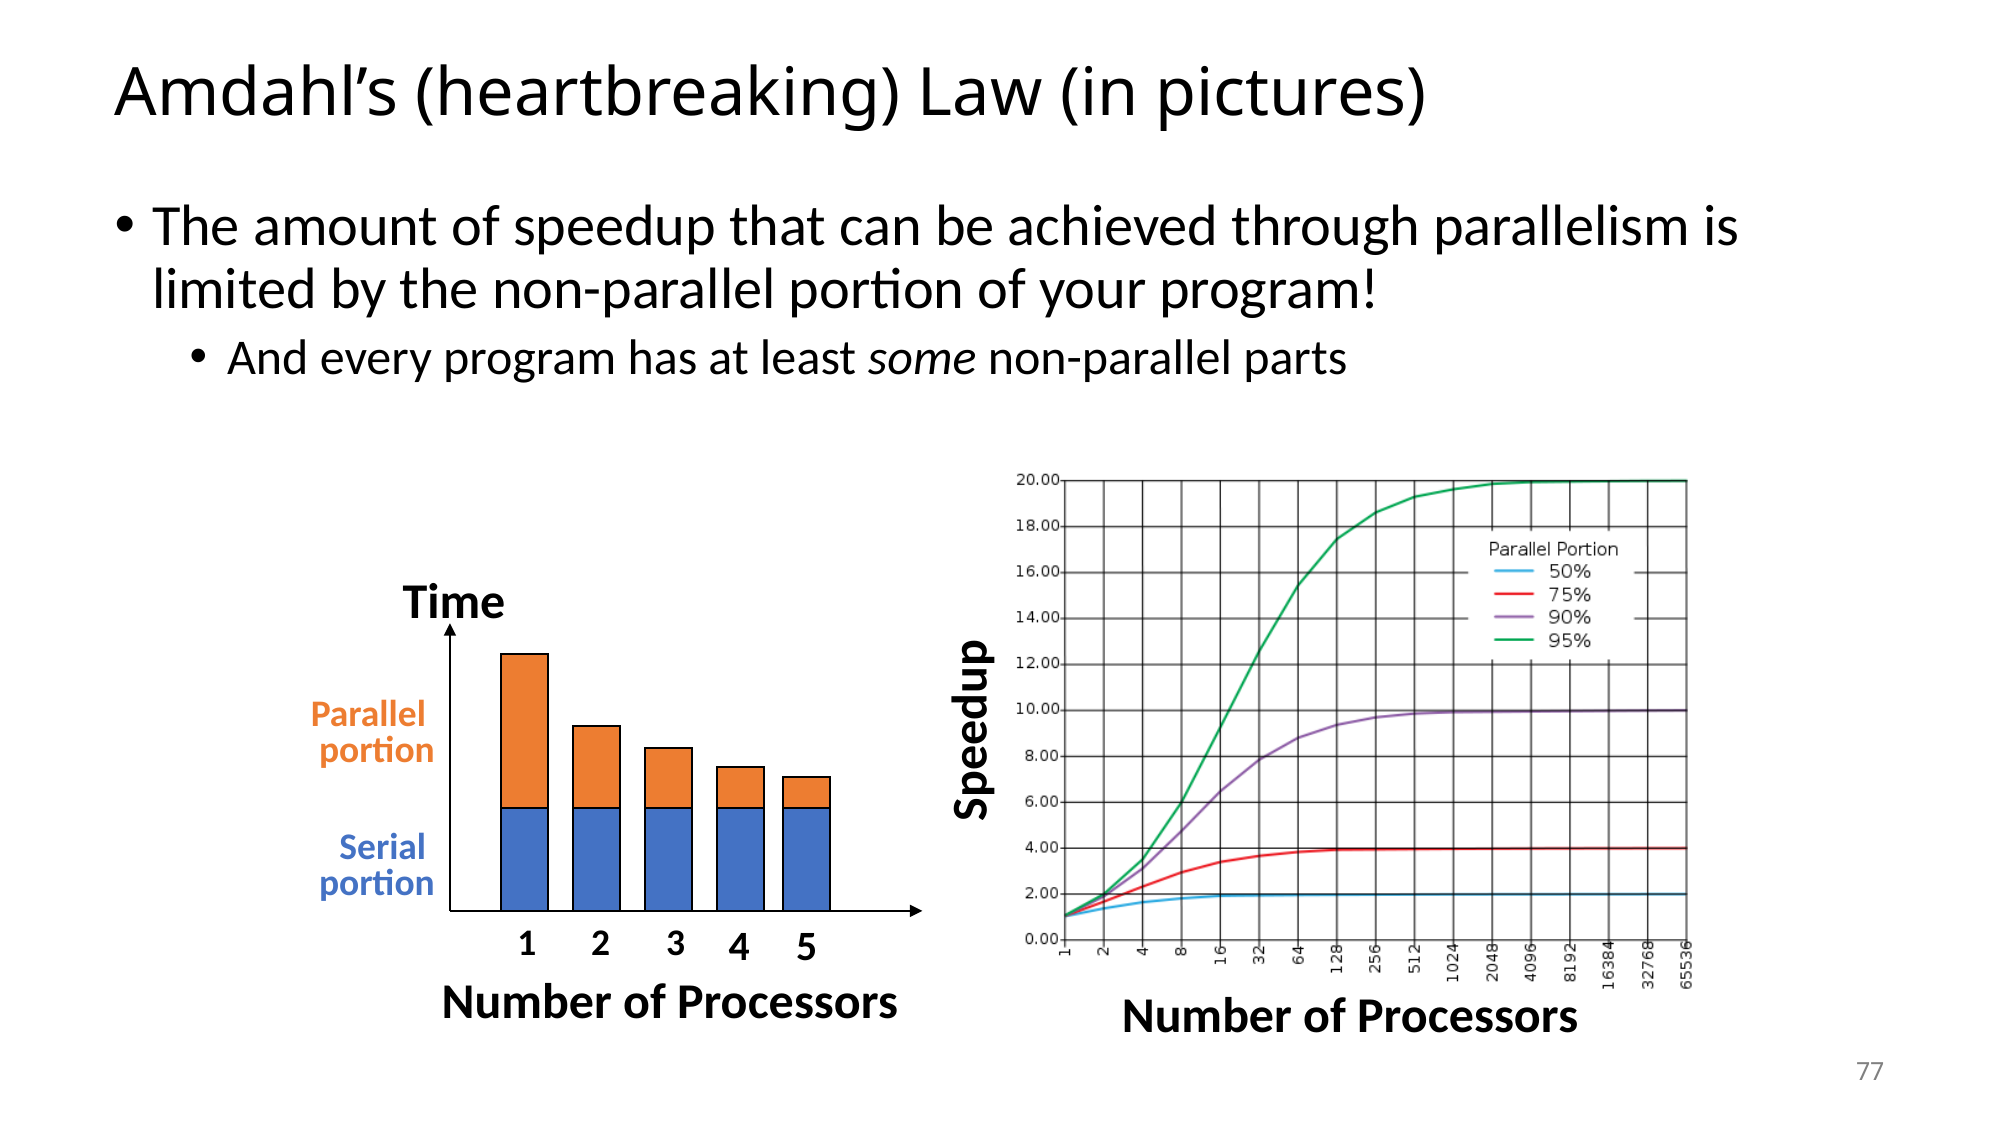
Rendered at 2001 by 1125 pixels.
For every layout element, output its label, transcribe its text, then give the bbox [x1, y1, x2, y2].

text_box Number of Processors [1104, 995, 1596, 1051]
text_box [294, 561, 923, 1037]
title Amdahl’s (heartbreaking) Law (in pictures) [99, 37, 1900, 150]
text_box Speedup [929, 567, 1005, 836]
picture [1010, 464, 1730, 995]
slide_number 77 [1749, 1042, 1900, 1103]
list The amount of speedup that can be achieved through parallelism is limited by the non-parallel portion of your program! And every program has at least some non-parallel parts [99, 187, 1900, 1013]
